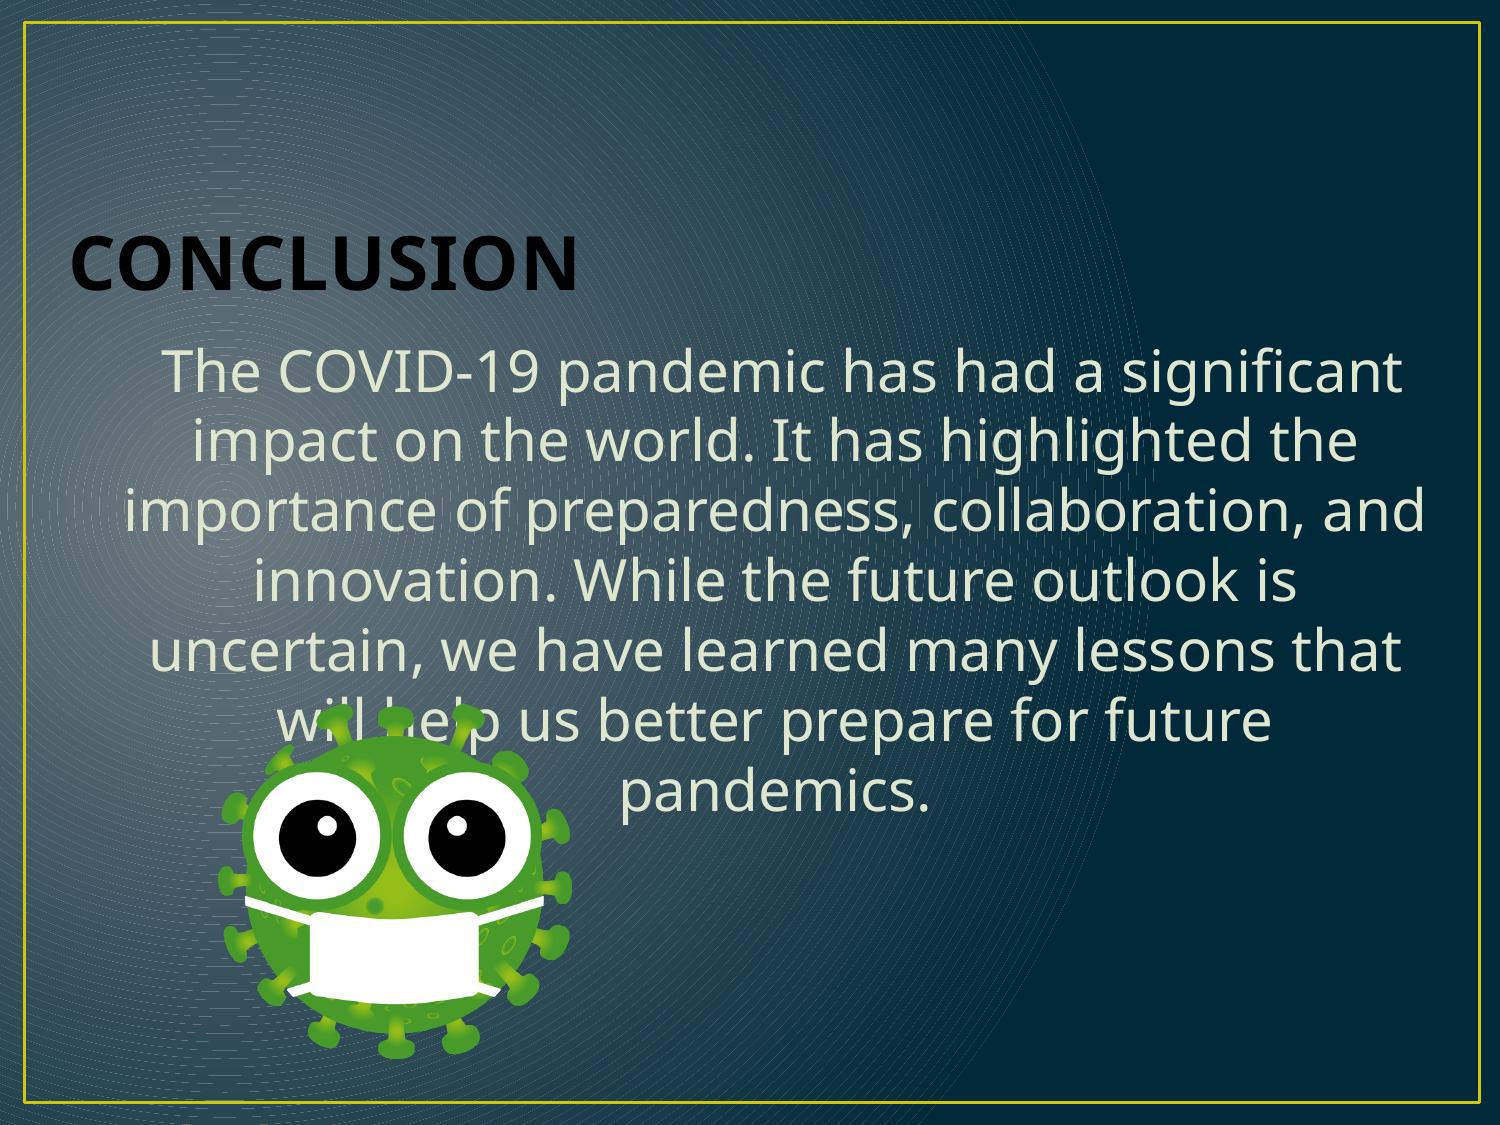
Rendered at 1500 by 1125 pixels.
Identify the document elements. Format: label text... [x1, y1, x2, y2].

title CONCLUSION [53, 125, 1404, 313]
picture [218, 703, 573, 1059]
list The COVID-19 pandemic has had a significant impact on the world. It has highlighted the importance of preparedness, collaboration, and innovation. While the future outlook is uncertain, we have learned many lessons that will help us better prepare for future pandemics. [100, 326, 1451, 1069]
